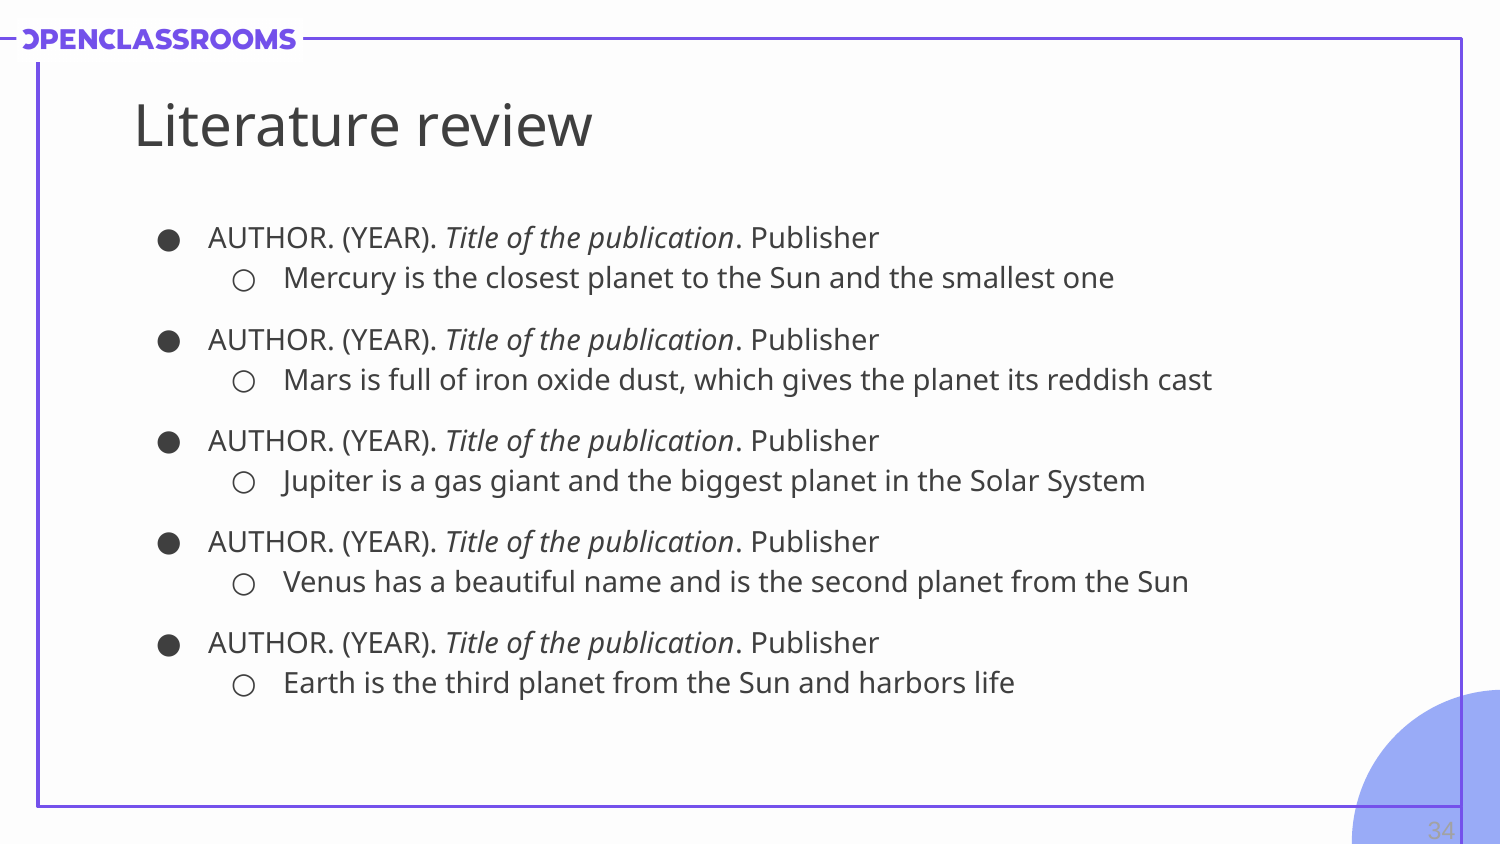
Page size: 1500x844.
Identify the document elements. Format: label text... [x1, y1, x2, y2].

list AUTHOR. (YEAR). Title of the publication. Publisher Mercury is the closest planet to the Sun and the smallest one AUTHOR. (YEAR). Title of the publication. Publisher Mars is full of iron oxide dust, which gives the planet its reddish cast AUTHOR. (YEAR). Title of the publication. Publisher Jupiter is a gas giant and the biggest planet in the Solar System AUTHOR. (YEAR). Title of the publication. Publisher Venus has a beautiful name and is the second planet from the Sun AUTHOR. (YEAR). Title of the publication. Publisher Earth is the third planet from the Sun and harbors life [118, 199, 1382, 730]
picture [16, 18, 304, 62]
title Literature review [118, 72, 1382, 167]
slide_number 34 [1133, 806, 1471, 844]
